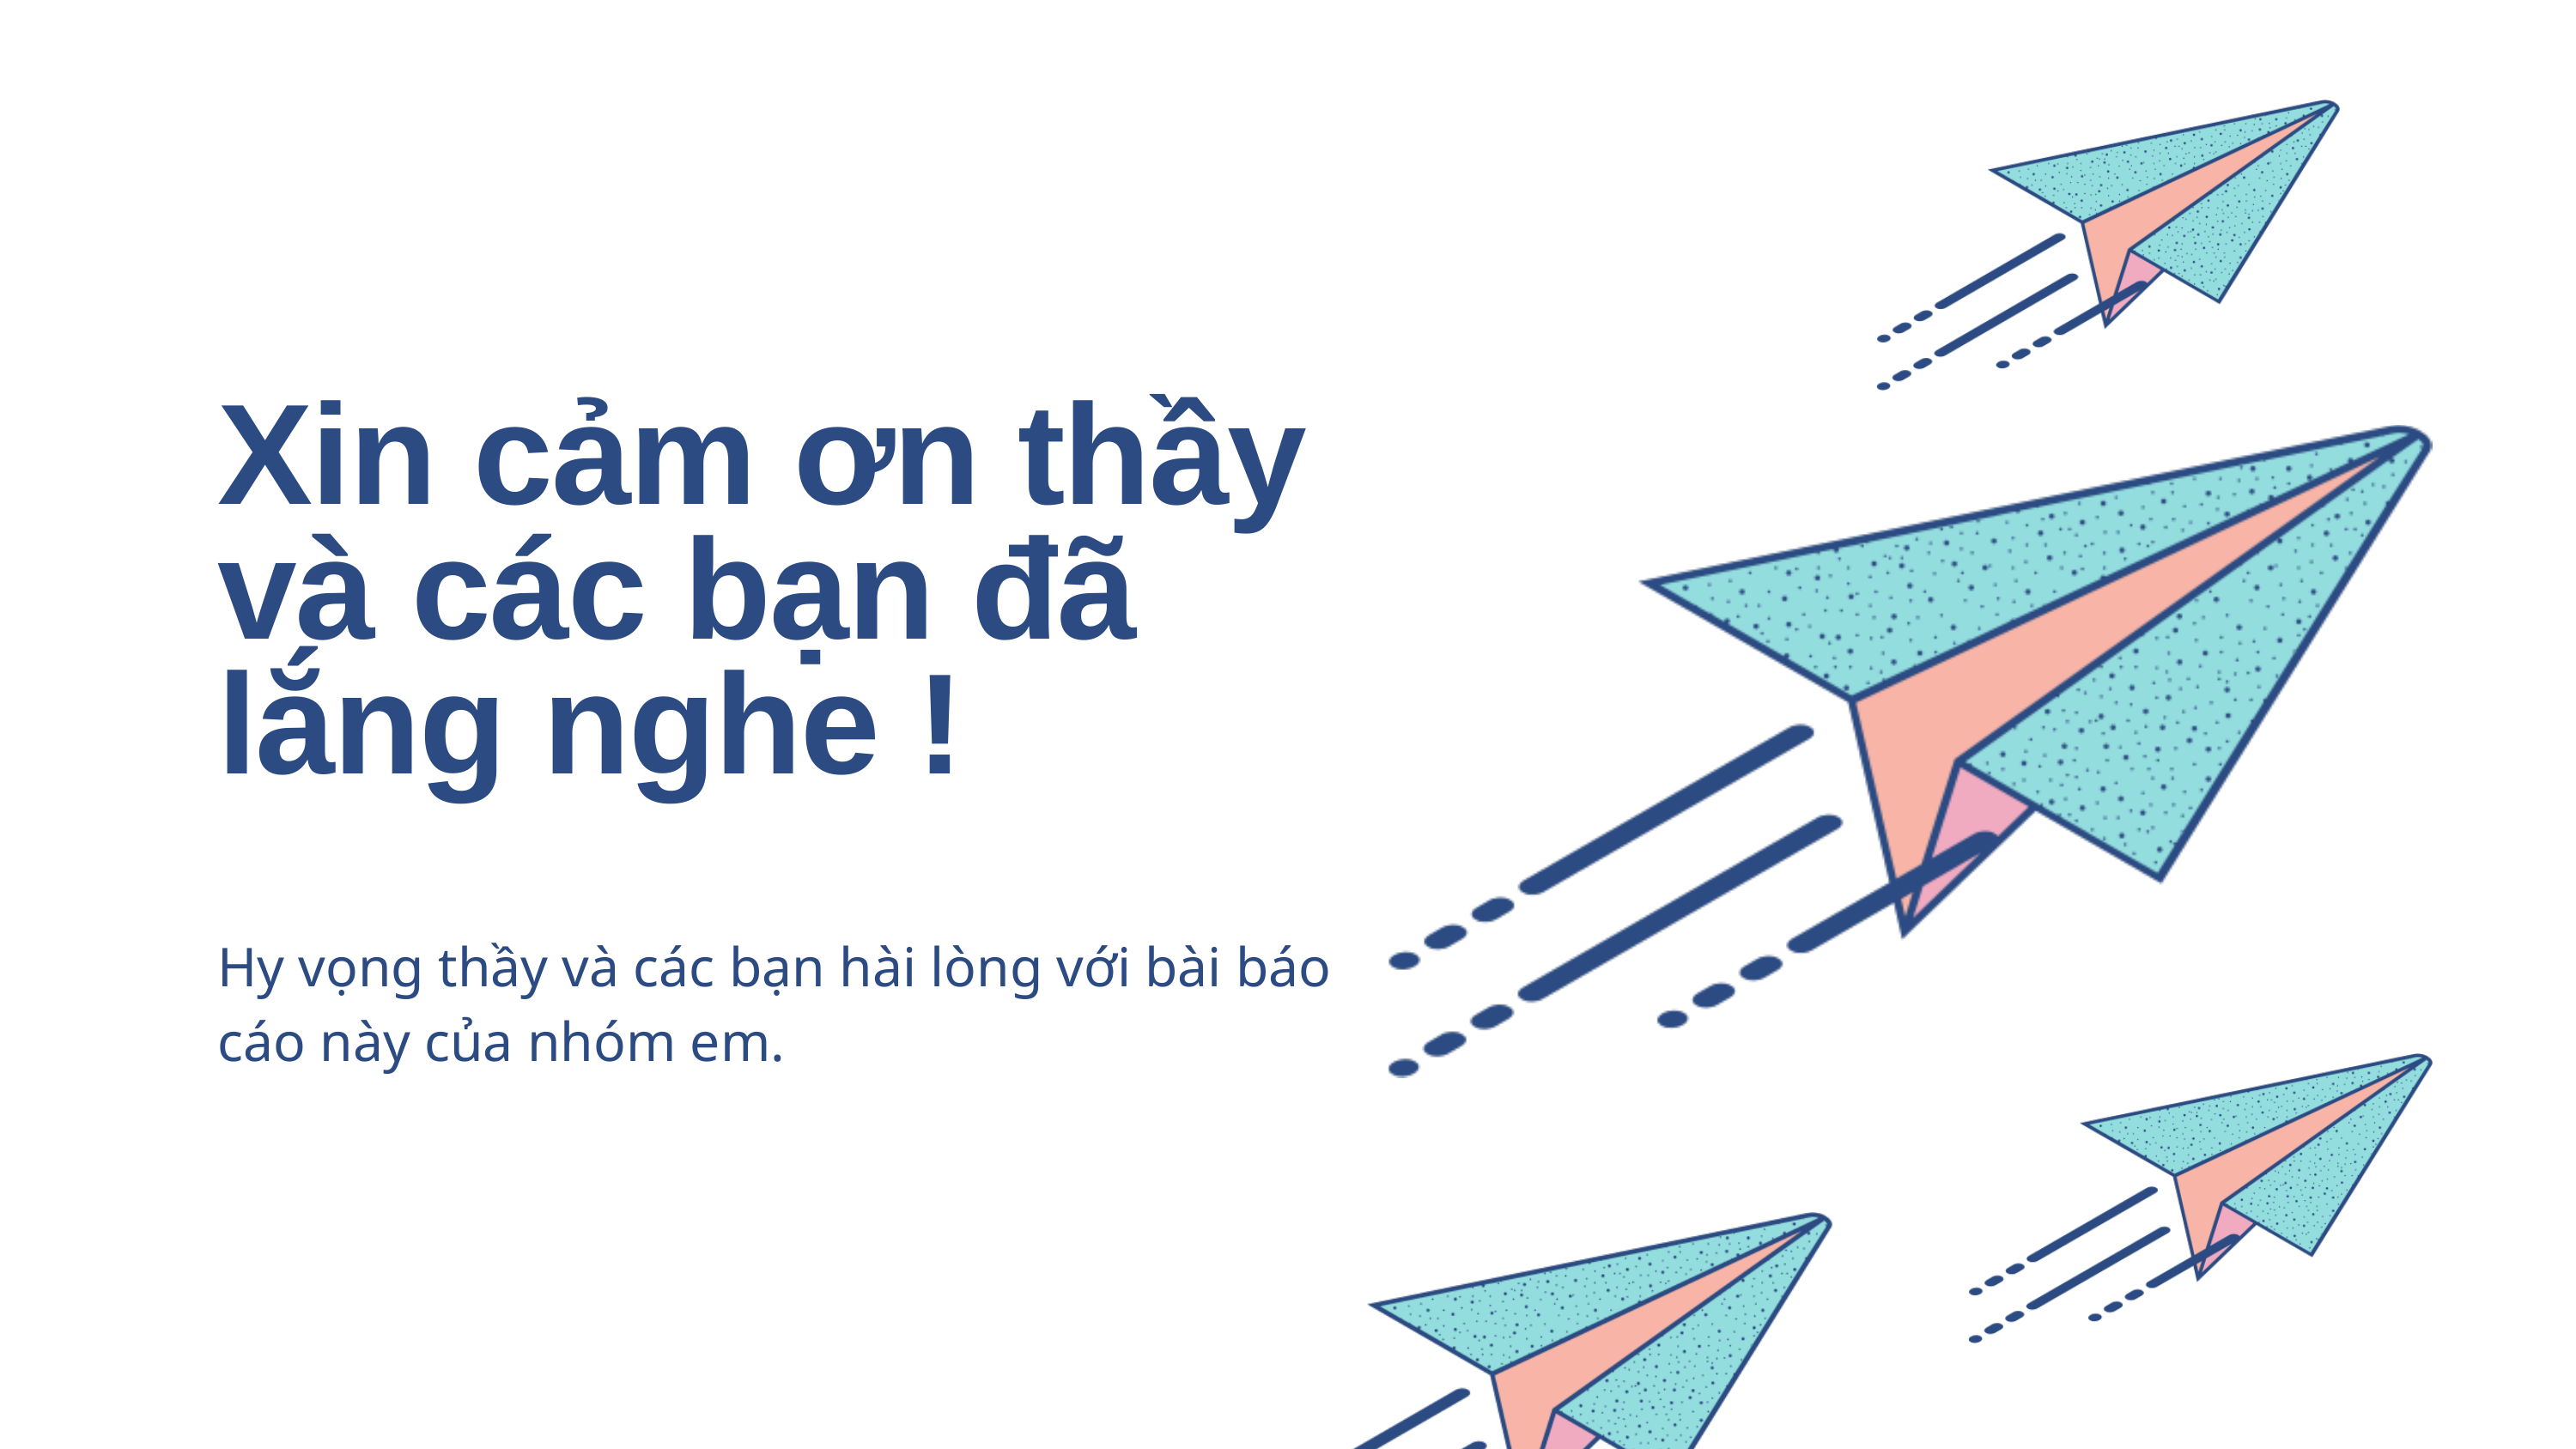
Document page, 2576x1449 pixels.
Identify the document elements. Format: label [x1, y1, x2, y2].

picture [1875, 100, 2340, 391]
picture [1388, 424, 2433, 1344]
text_box [217, 379, 1334, 1070]
picture [1220, 1212, 1832, 1449]
